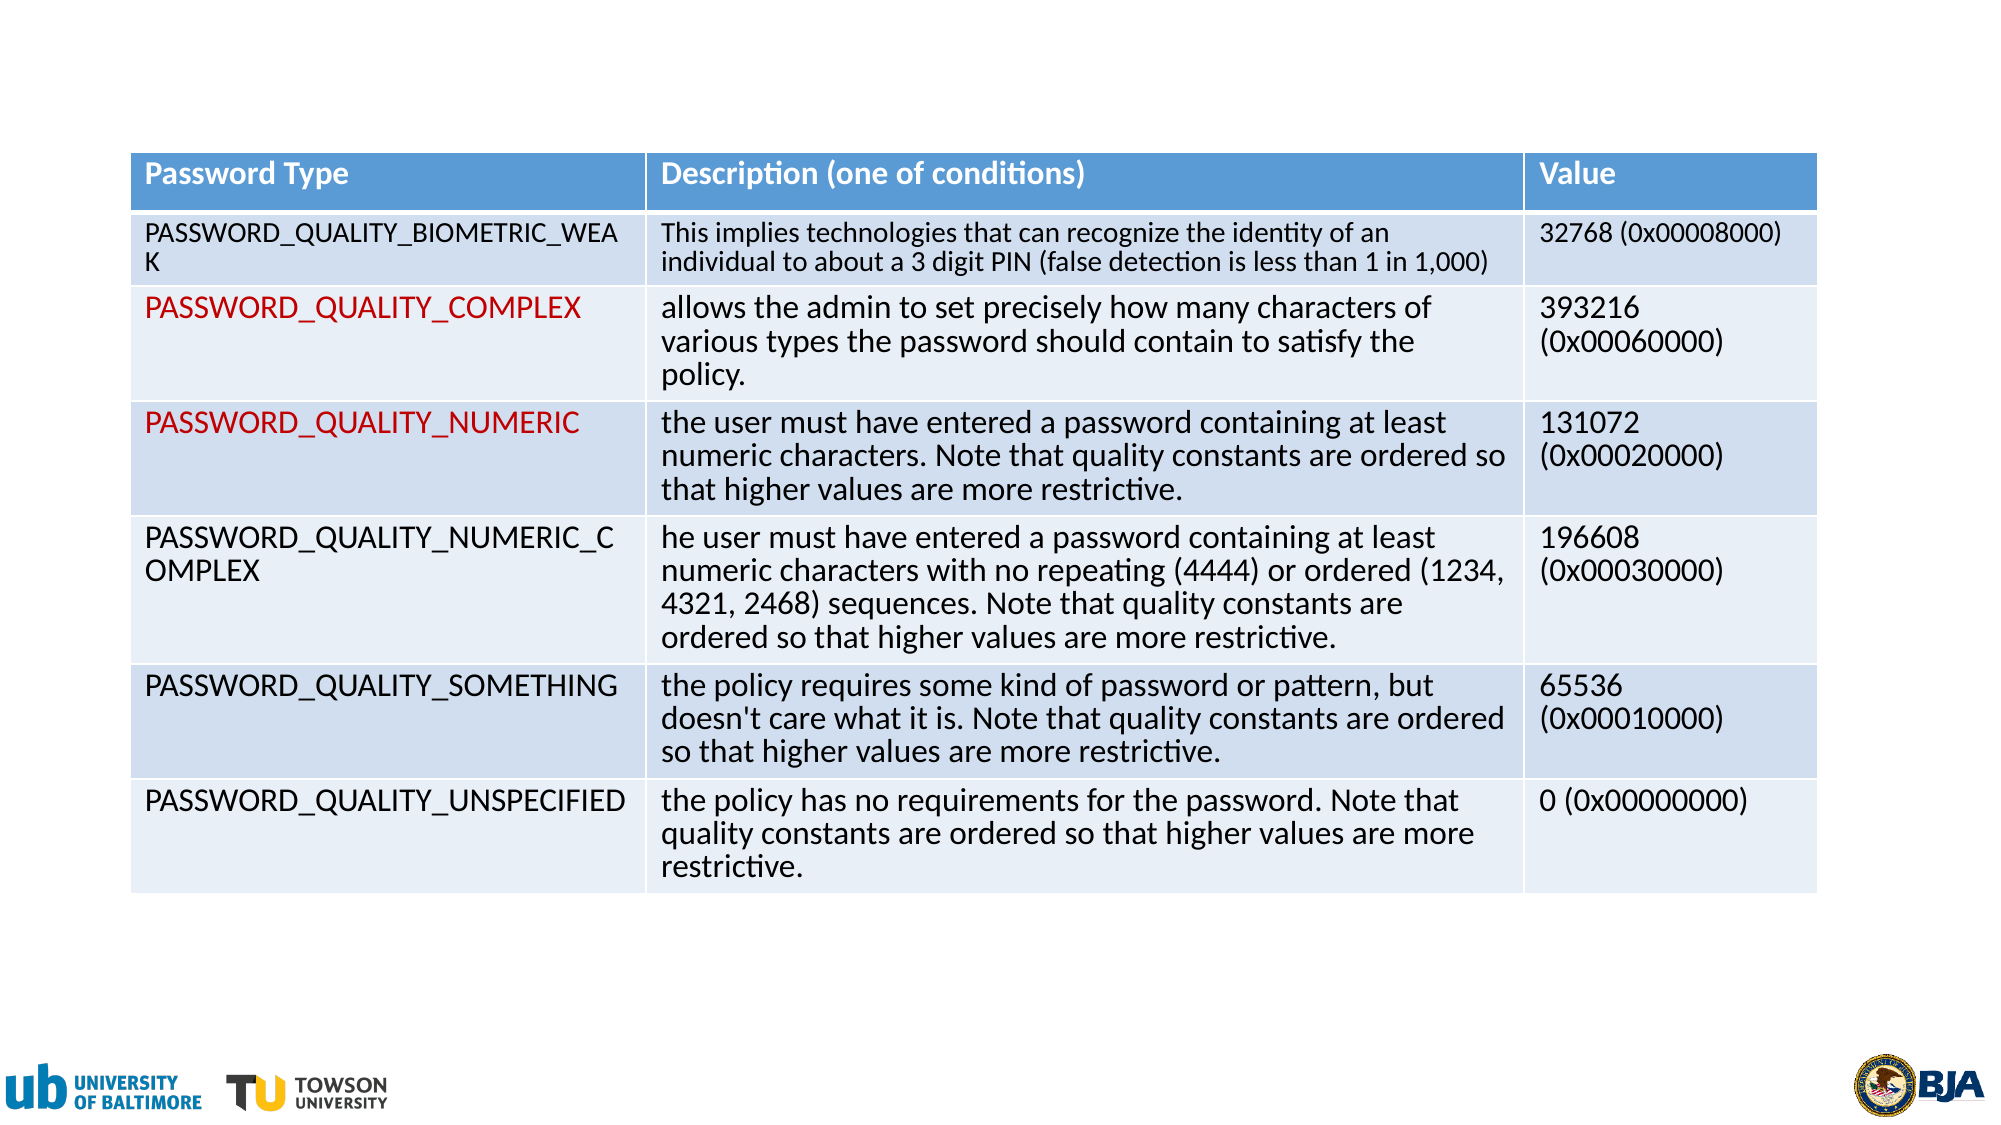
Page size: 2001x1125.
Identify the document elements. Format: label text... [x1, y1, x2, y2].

picture [1854, 1054, 1986, 1117]
table_cell PASSWORD_QUALITY_COMPLEX [131, 287, 645, 400]
table_header Password Type [131, 153, 645, 210]
table_cell allows the admin to set precisely how many characters of various types the password should contain to satisfy the policy. [647, 287, 1523, 400]
table_cell 0 (0x00000000) [1525, 780, 1817, 893]
table_cell PASSWORD_QUALITY_NUMERIC [131, 402, 645, 515]
table_cell This implies technologies that can recognize the identity of an individual to about a 3 digit PIN (false detection is less than 1 in 1,000) [647, 215, 1523, 285]
table_header Value [1525, 153, 1817, 210]
table_cell the user must have entered a password containing at least numeric characters. Note that quality constants are ordered so that higher values are more restrictive. [647, 402, 1523, 515]
table_cell PASSWORD_QUALITY_UNSPECIFIED [131, 780, 645, 893]
table_cell the policy requires some kind of password or pattern, but doesn't care what it is. Note that quality constants are ordered so that higher values are more restrictive. [647, 665, 1523, 778]
table_header Description (one of conditions) [647, 153, 1523, 210]
table_cell 65536 (0x00010000) [1525, 665, 1817, 778]
picture [0, 1031, 407, 1125]
table_cell he user must have entered a password containing at least numeric characters with no repeating (4444) or ordered (1234, 4321, 2468) sequences. Note that quality constants are ordered so that higher values are more restrictive. [647, 517, 1523, 663]
table_cell 393216 (0x00060000) [1525, 287, 1817, 400]
table_cell 196608 (0x00030000) [1525, 517, 1817, 663]
table_cell 32768 (0x00008000) [1525, 215, 1817, 285]
table_cell PASSWORD_QUALITY_BIOMETRIC_WEAK [131, 215, 645, 285]
table_cell the policy has no requirements for the password. Note that quality constants are ordered so that higher values are more restrictive. [647, 780, 1523, 893]
table_cell PASSWORD_QUALITY_NUMERIC_COMPLEX [131, 517, 645, 663]
table_cell 131072 (0x00020000) [1525, 402, 1817, 515]
table_cell PASSWORD_QUALITY_SOMETHING [131, 665, 645, 778]
